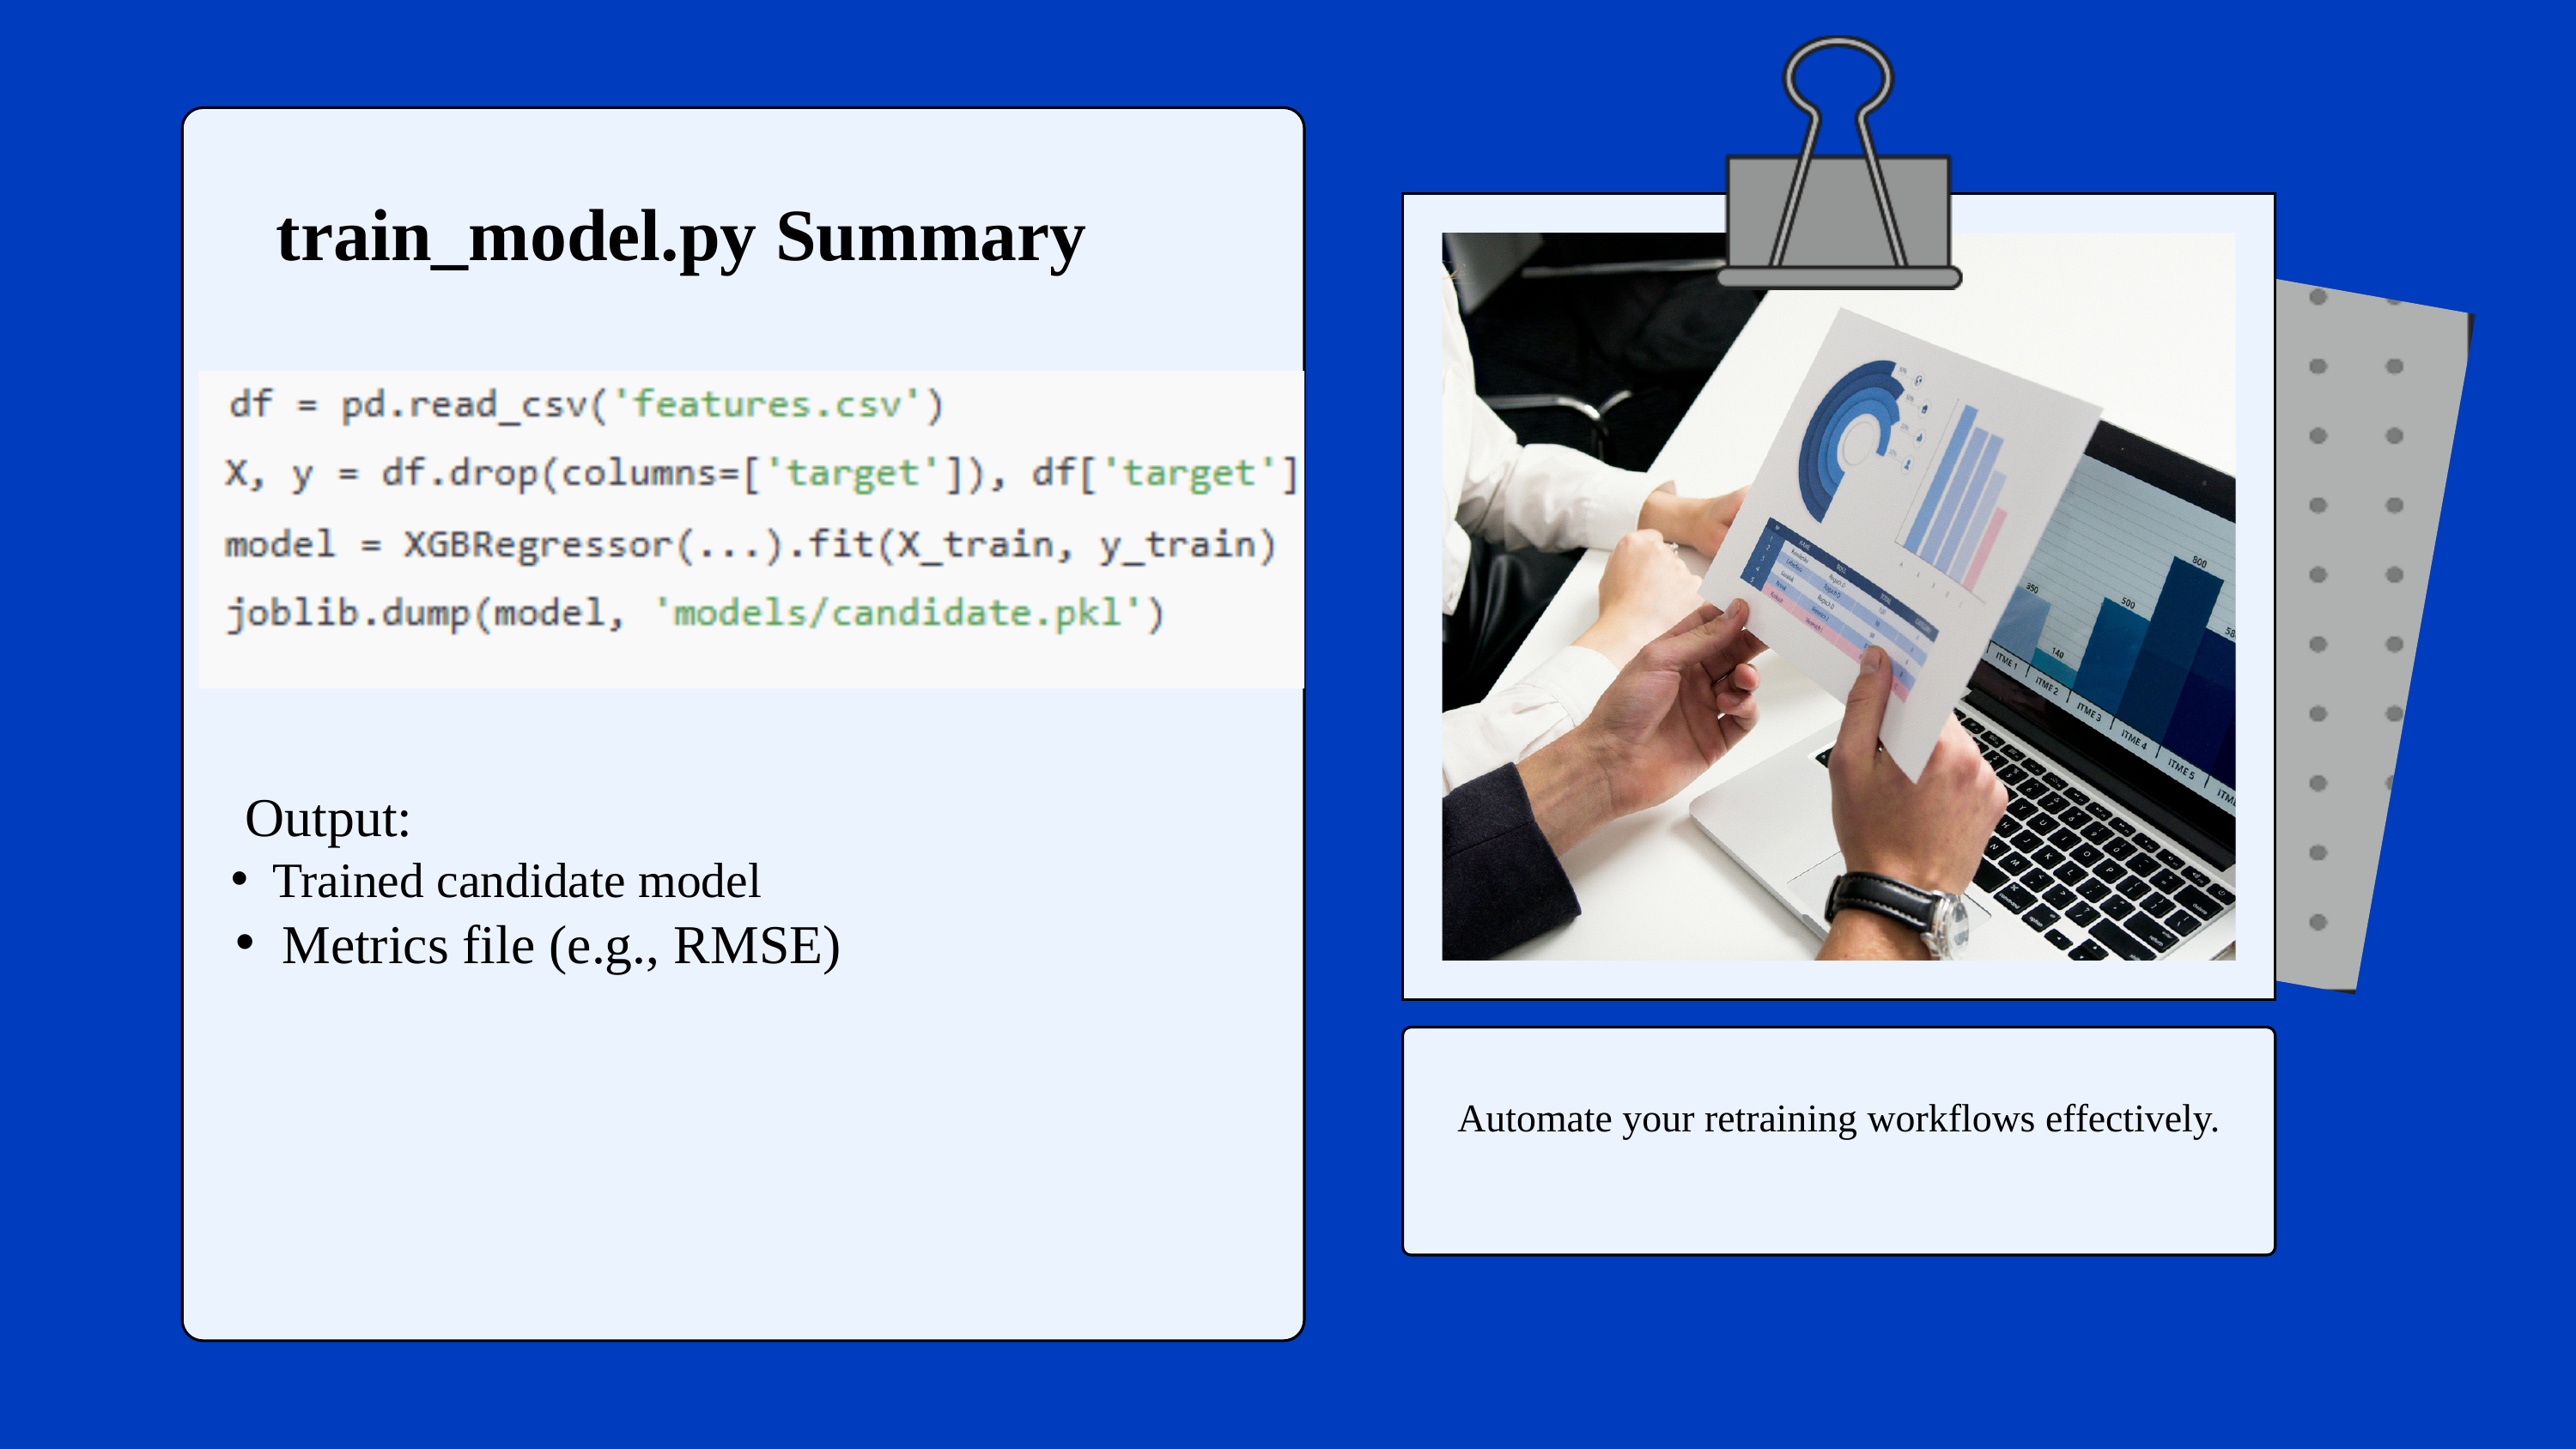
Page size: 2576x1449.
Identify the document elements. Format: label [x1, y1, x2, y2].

text_box [181, 107, 1305, 1342]
text_box [1442, 233, 2236, 961]
text_box [1402, 193, 2275, 1001]
text_box [1402, 1027, 2275, 1256]
text_box [1715, 35, 1963, 191]
text_box [2281, 279, 2476, 995]
